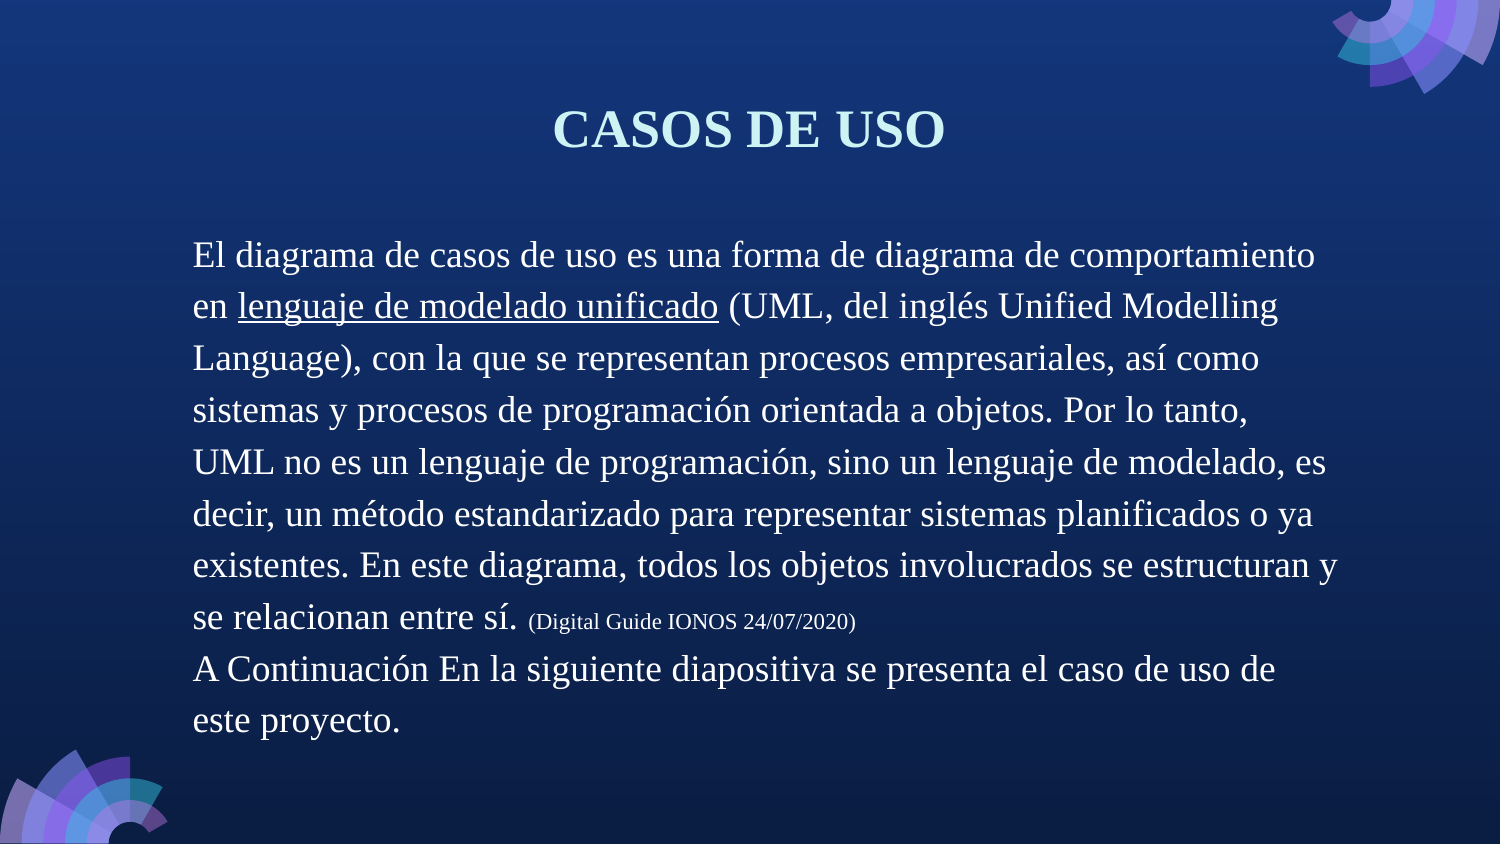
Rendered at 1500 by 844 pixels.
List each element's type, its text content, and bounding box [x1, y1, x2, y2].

title CASOS DE USO [172, 78, 1328, 179]
list El diagrama de casos de uso es una forma de diagrama de comportamiento en lenguaje de modelado unificado (UML, del inglés Unified Modelling Language), con la que se representan procesos empresariales, así como sistemas y procesos de programación orientada a objetos. Por lo tanto, UML no es un lenguaje de programación, sino un lenguaje de modelado, es decir, un método estandarizado para representar sistemas planificados o ya existentes. En este diagrama, todos los objetos involucrados se estructuran y se relacionan entre sí. (Digital Guide IONOS 24/07/2020) A Continuación En la siguiente diapositiva se presenta el caso de uso de este proyecto. [177, 208, 1356, 760]
